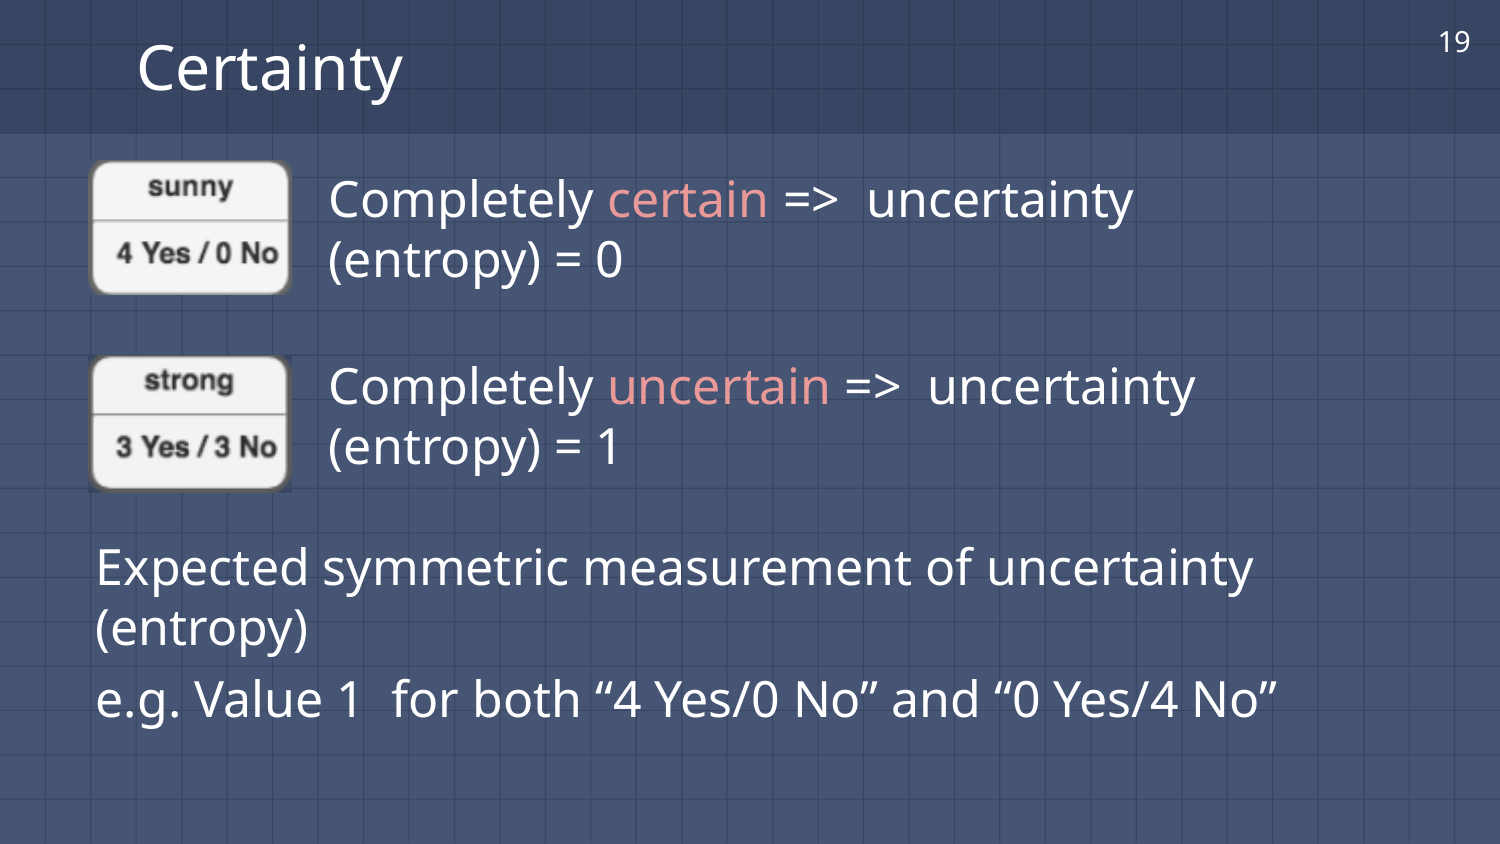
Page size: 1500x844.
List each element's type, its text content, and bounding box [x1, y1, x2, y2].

text_box Completely certain => uncertainty (entropy) = 0 [313, 168, 1342, 286]
picture [87, 159, 292, 295]
slide_number ‹#› [1408, 0, 1500, 88]
text_box Completely uncertain => uncertainty (entropy) = 1 [313, 355, 1397, 474]
text_box Expected symmetric measurement of uncertainty (entropy) e.g. Value 1 for both “4 Yes/0 No” and “0 Yes/4 No” [80, 543, 1397, 720]
title Certainty [121, 0, 1383, 118]
picture [87, 355, 292, 493]
